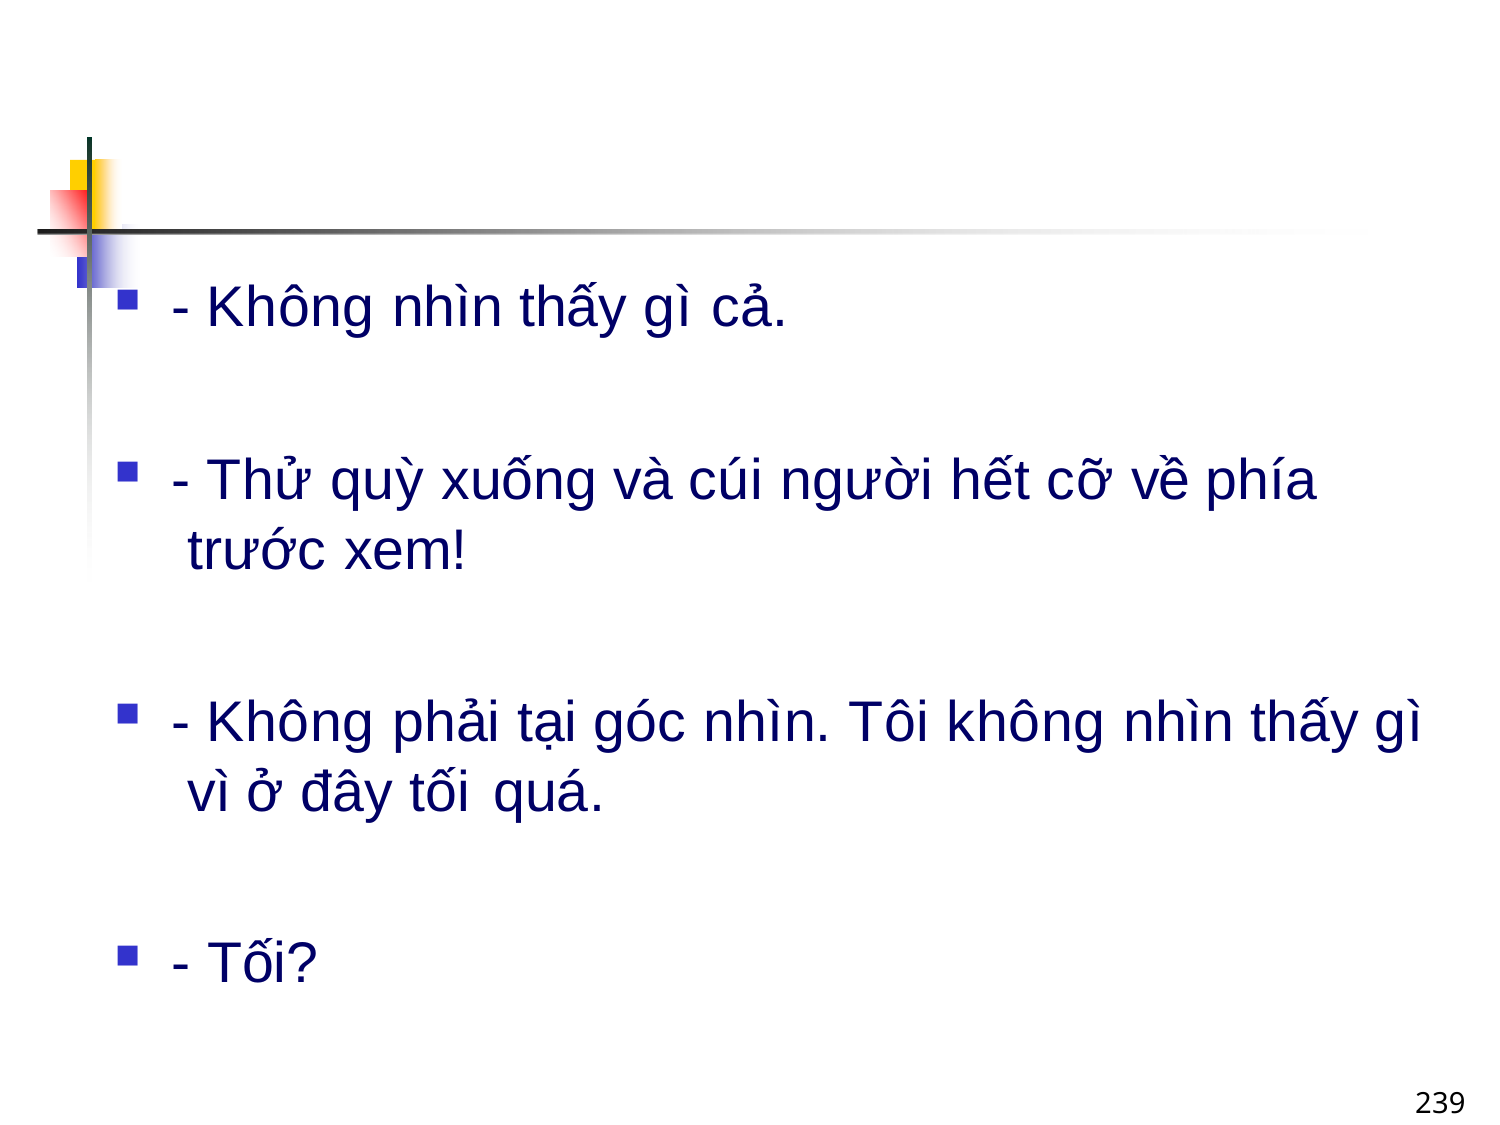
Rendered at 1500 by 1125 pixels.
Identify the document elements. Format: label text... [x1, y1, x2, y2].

text_box - Không nhìn thấy gì cả. - Thử quỳ xuống và cúi người hết cỡ về phía trước xem! - Không phải tại góc nhìn. Tôi không nhìn thấy gì vì ở đây tối quá. - Tối? [113, 266, 1435, 995]
slide_number 239 [1408, 1081, 1469, 1125]
picture [37, 137, 1387, 588]
